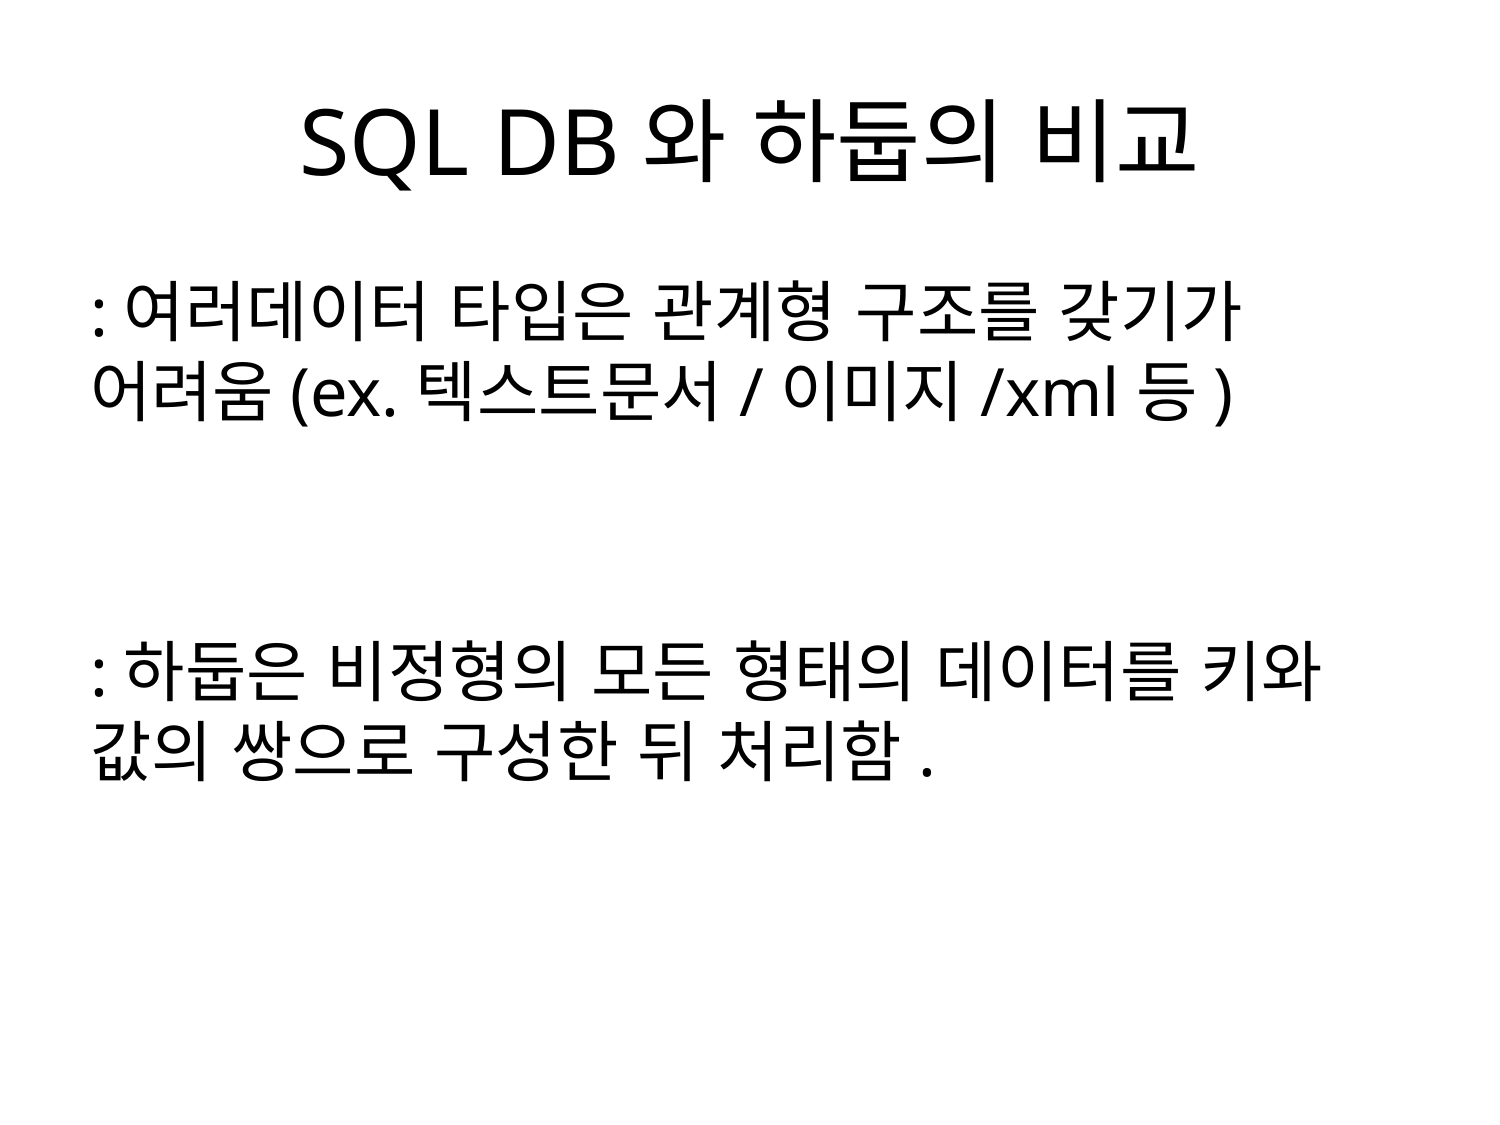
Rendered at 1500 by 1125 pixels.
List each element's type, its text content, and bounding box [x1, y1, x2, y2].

list :여러데이터 타입은 관계형 구조를 갖기가 어려움(ex.텍스트문서/이미지/xml등) :하둡은 비정형의 모든 형태의 데이터를 키와 값의 쌍으로 구성한 뒤 처리함. [75, 262, 1425, 1005]
title SQL DB와 하둡의 비교 [75, 45, 1425, 233]
